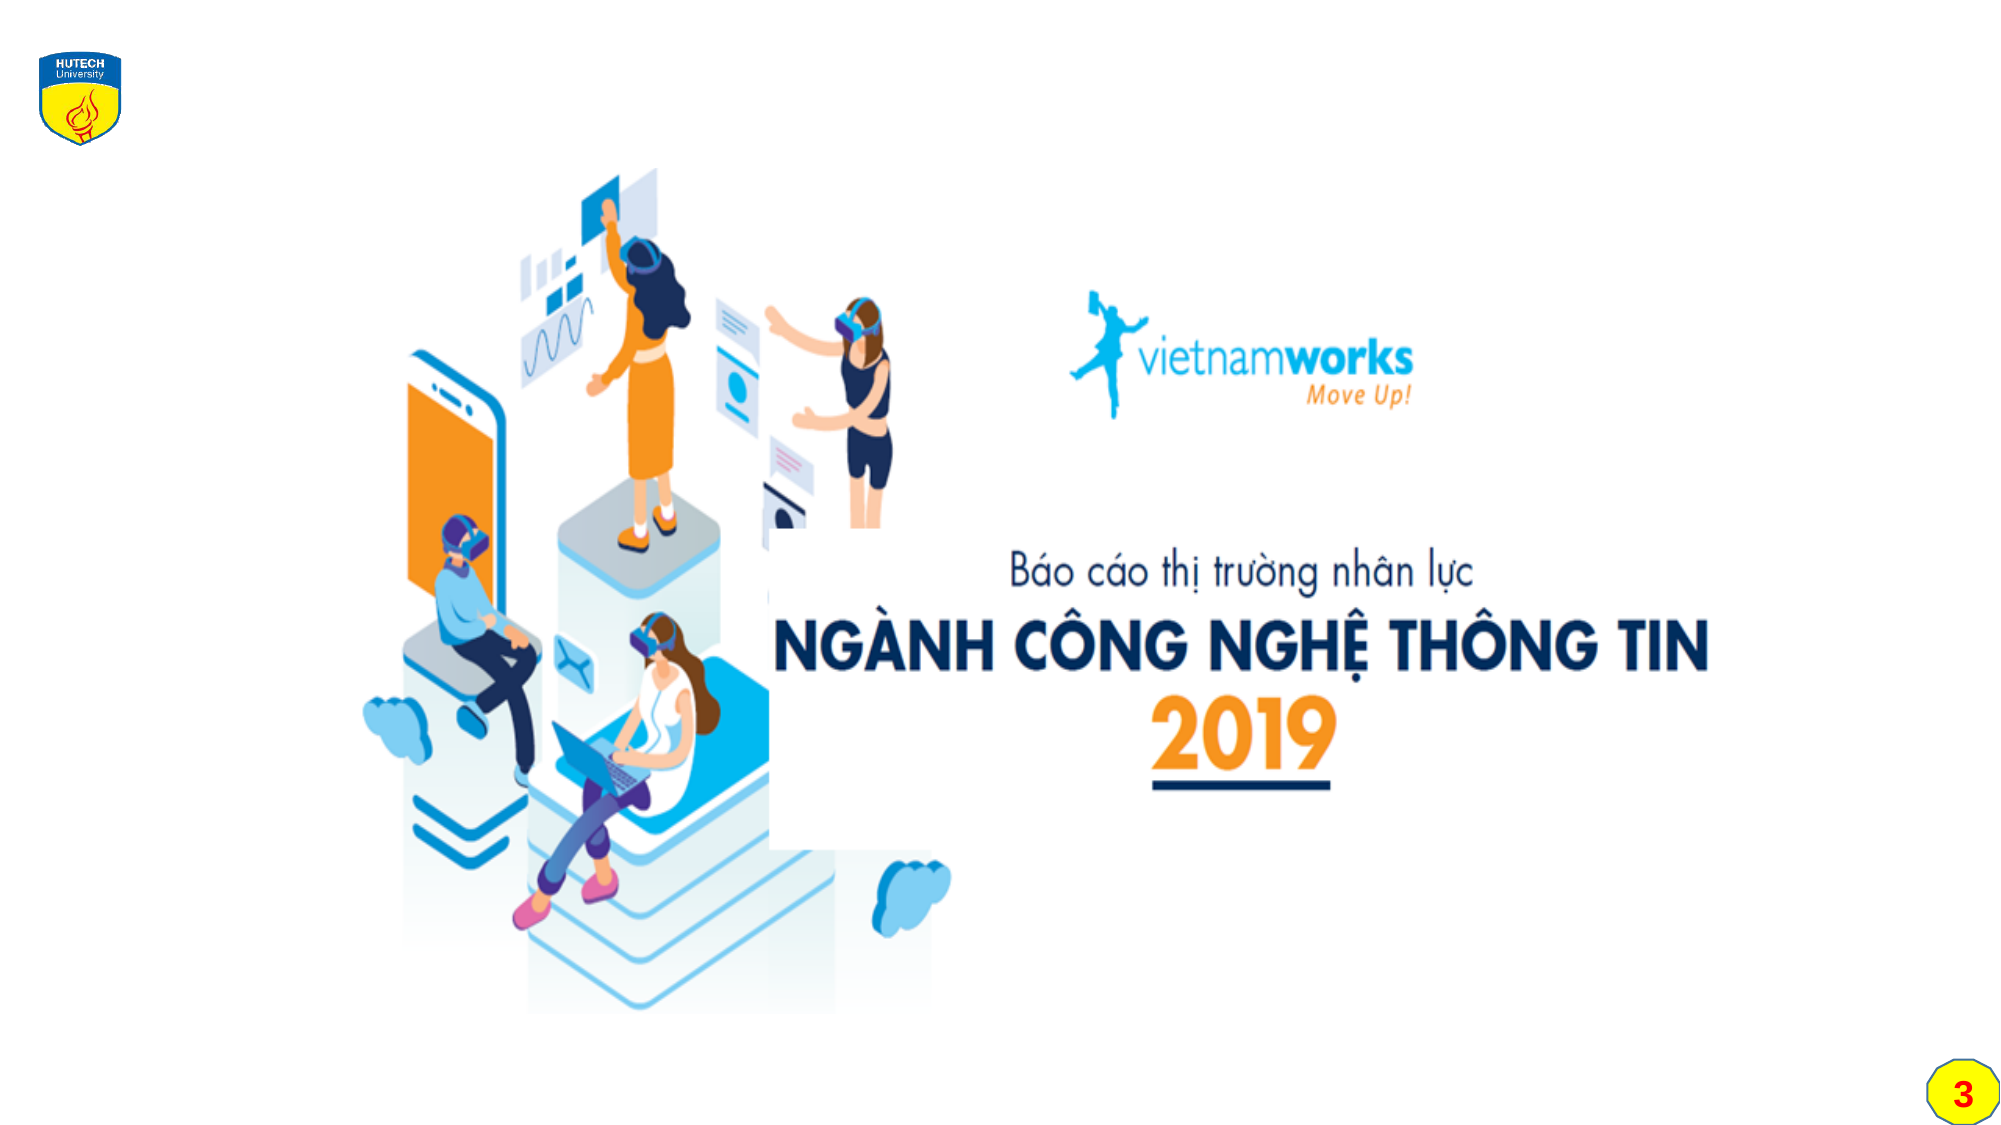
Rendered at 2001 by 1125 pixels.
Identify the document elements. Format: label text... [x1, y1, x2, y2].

picture [34, 47, 125, 150]
text_box 3 [1926, 1058, 2000, 1125]
picture [94, 168, 1970, 1014]
